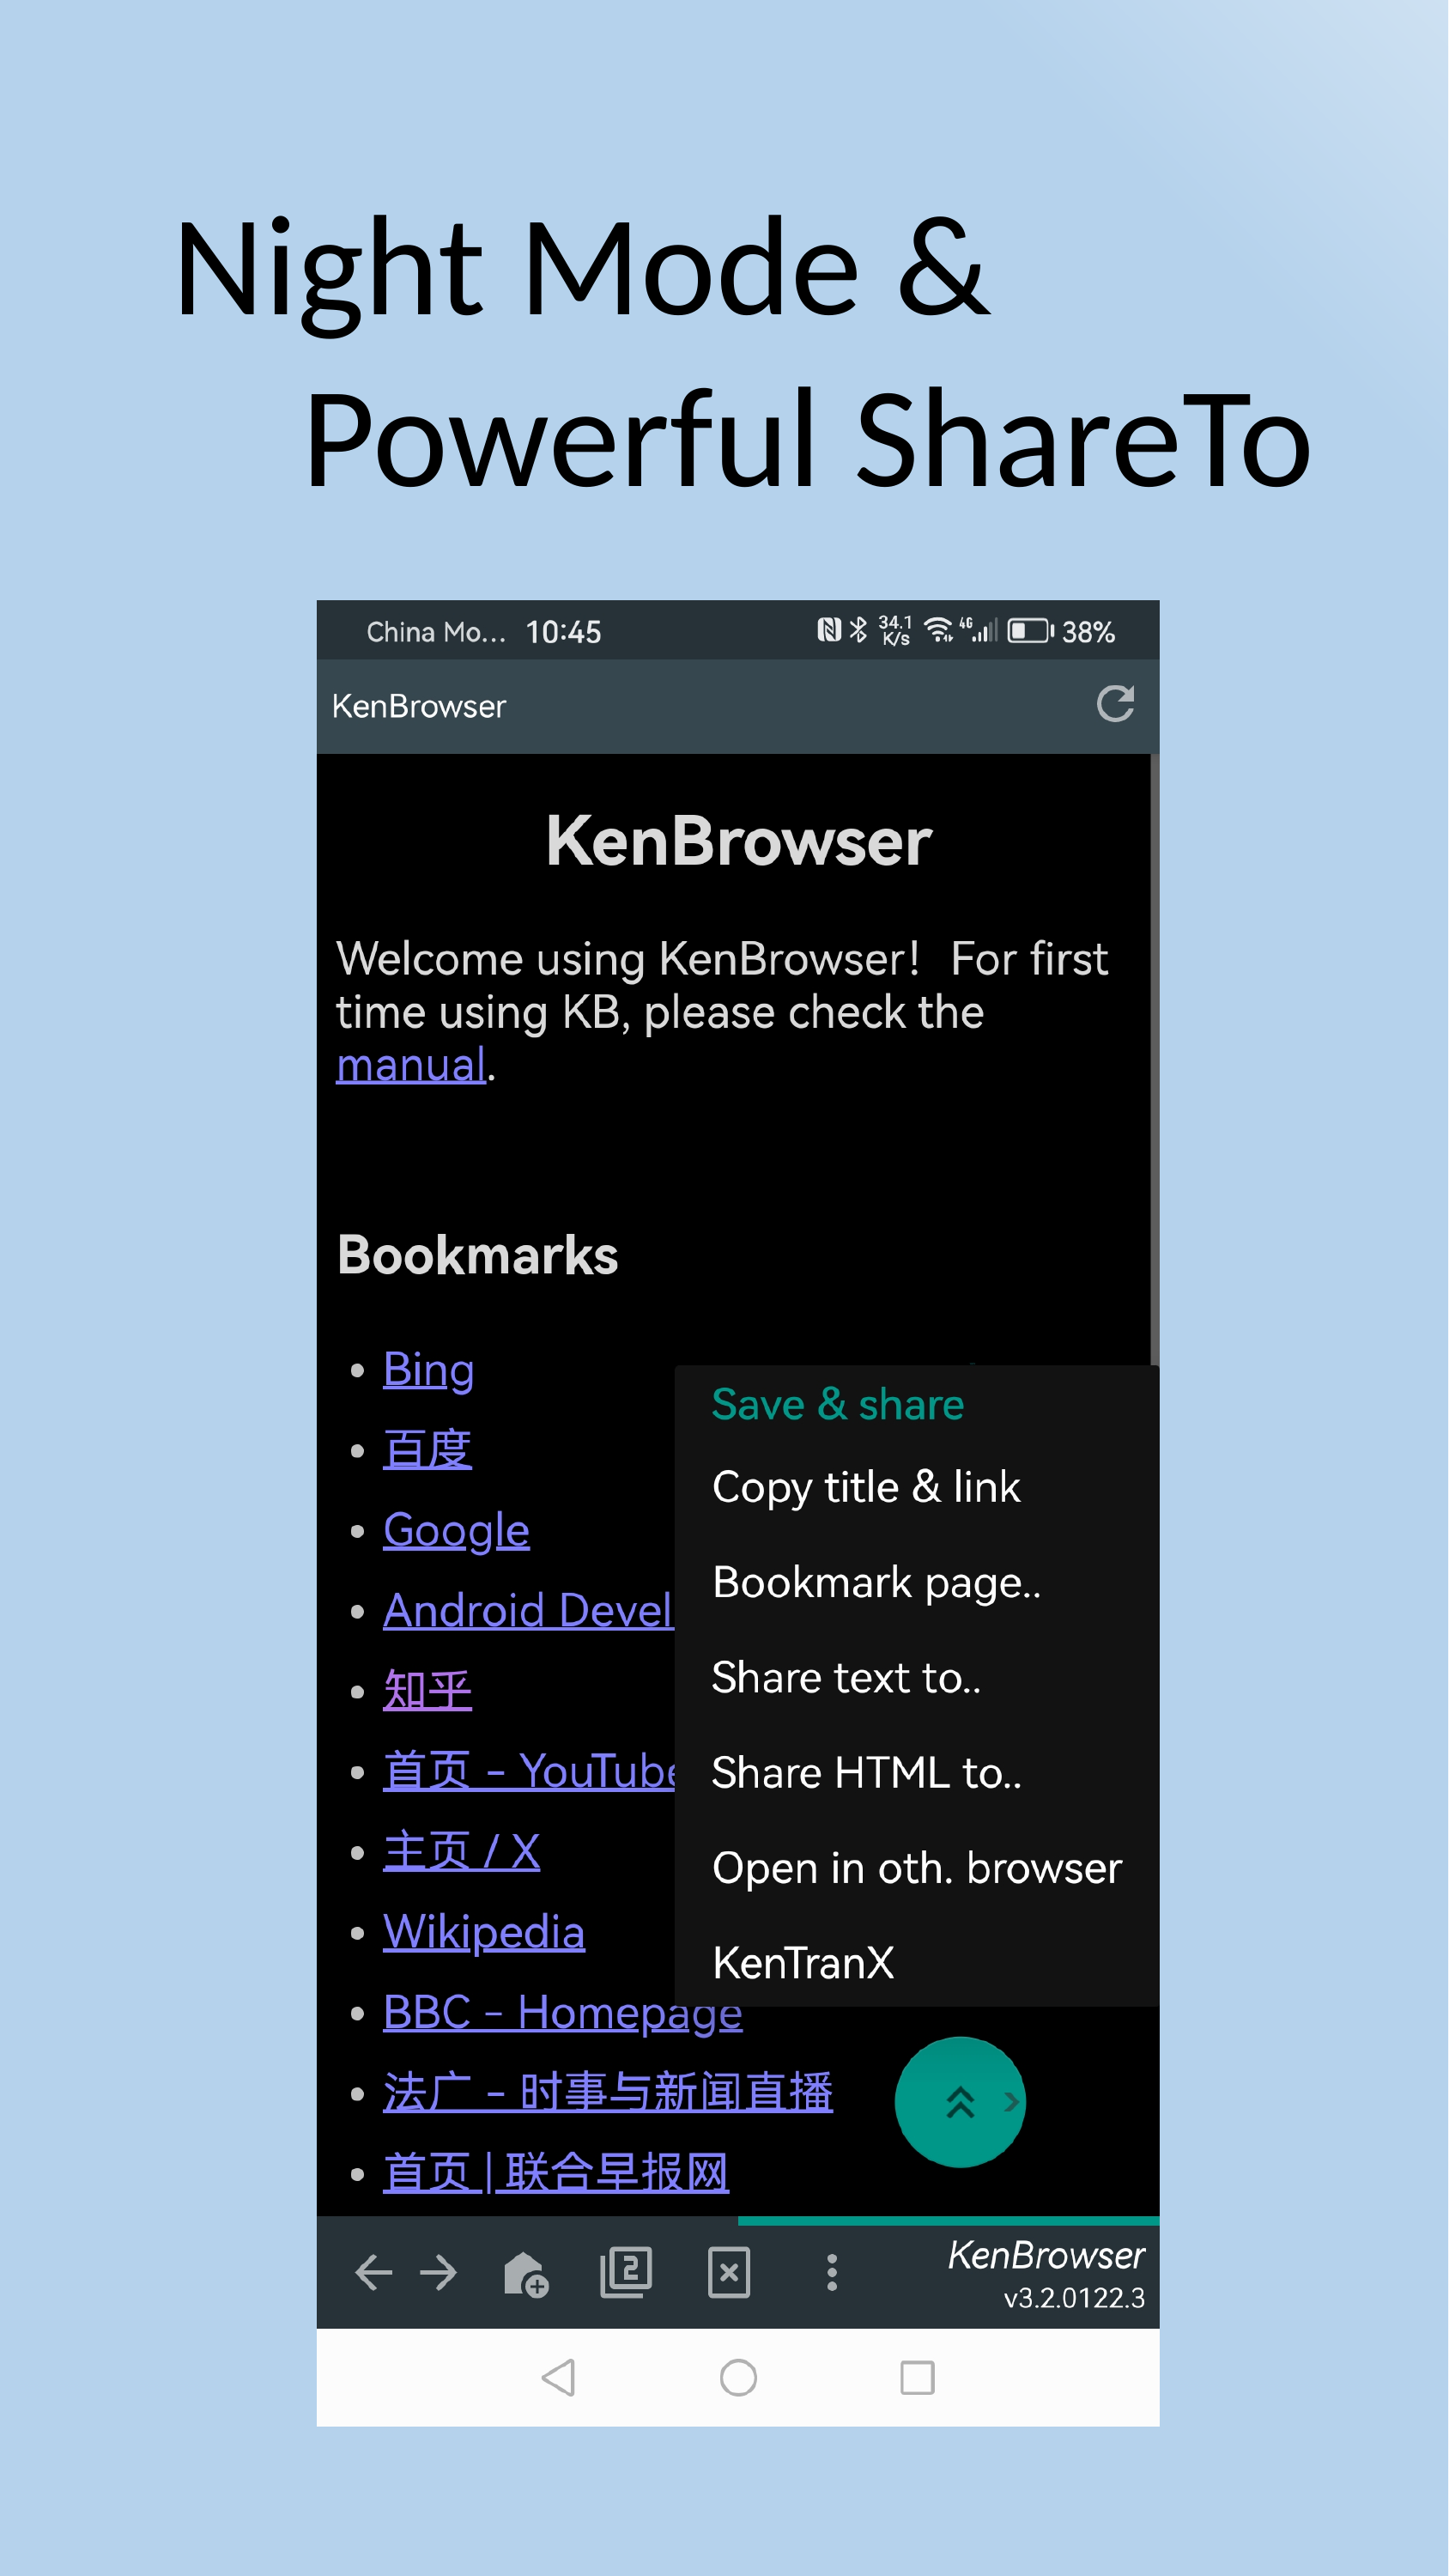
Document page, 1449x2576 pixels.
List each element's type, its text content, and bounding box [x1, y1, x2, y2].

text_box Night Mode & Powerful ShareTo [160, 165, 1344, 522]
picture [317, 600, 1160, 2427]
